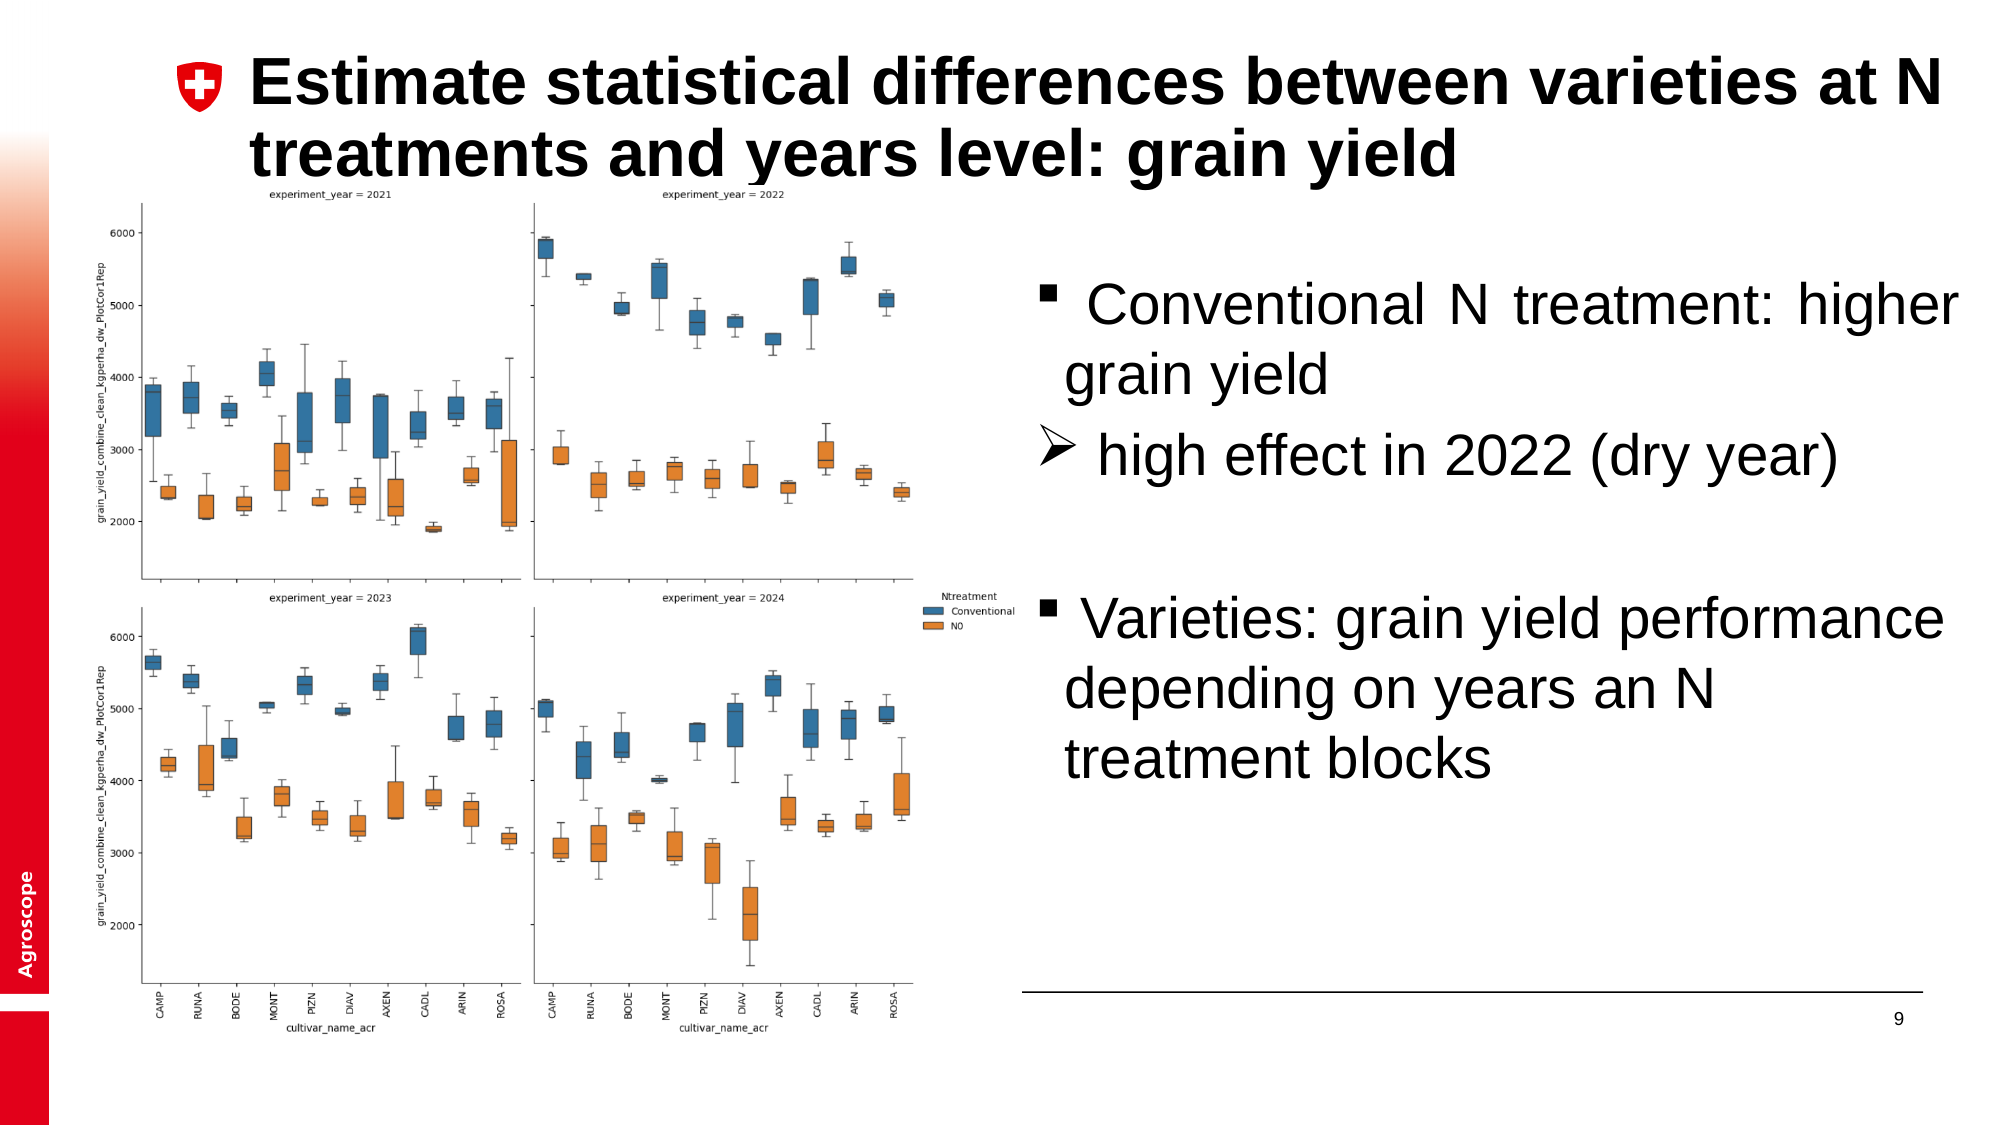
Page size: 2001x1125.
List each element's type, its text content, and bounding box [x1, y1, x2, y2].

picture [0, 1, 49, 1125]
picture [177, 62, 236, 146]
picture [77, 185, 1022, 1047]
title Estimate statistical differences between varieties at N treatments and years level: grain yield [249, 47, 1975, 265]
list Conventional N treatment: higher grain yield high effect in 2022 (dry year) Varieties: grain yield performance depending on years an N treatment blocks [1035, 265, 1962, 967]
